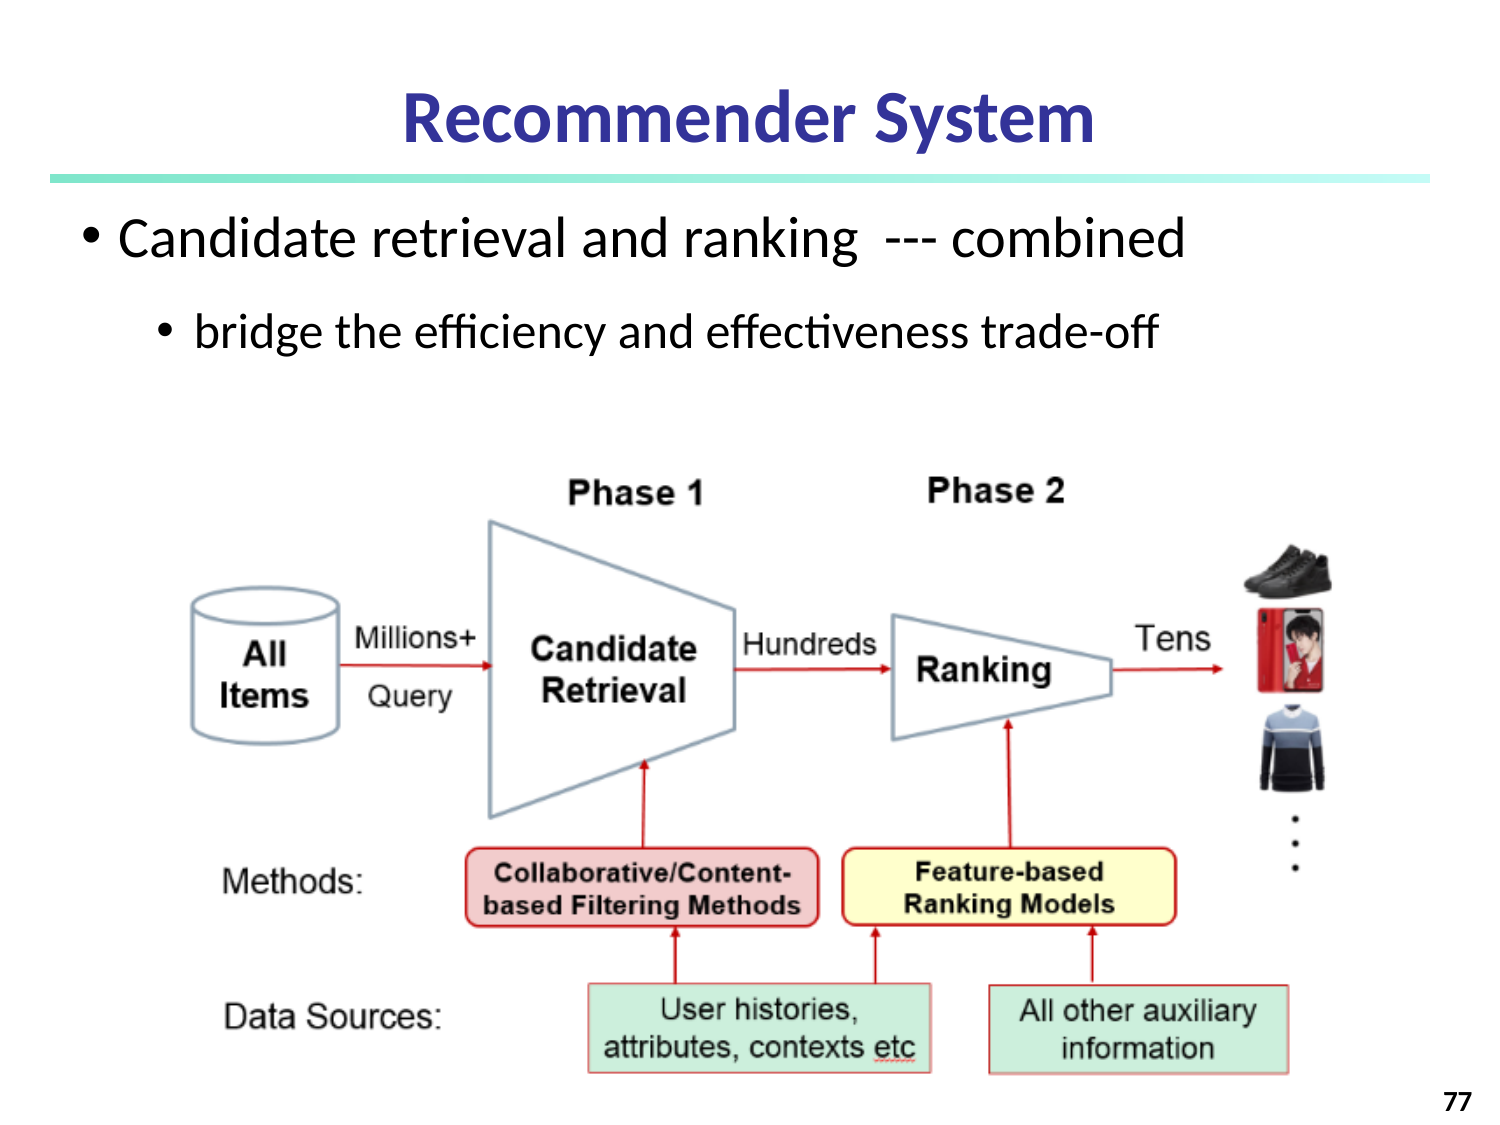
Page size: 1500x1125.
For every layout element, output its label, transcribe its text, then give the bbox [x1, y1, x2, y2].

text_box [37, 137, 1500, 797]
text_box Candidate retrieval and ranking --- combined bridge the efficiency and effectiveness trade-off [66, 199, 1253, 1063]
title Recommender System [0, 62, 1500, 163]
text_box 77 [1174, 1062, 1488, 1125]
picture [94, 421, 1371, 1085]
